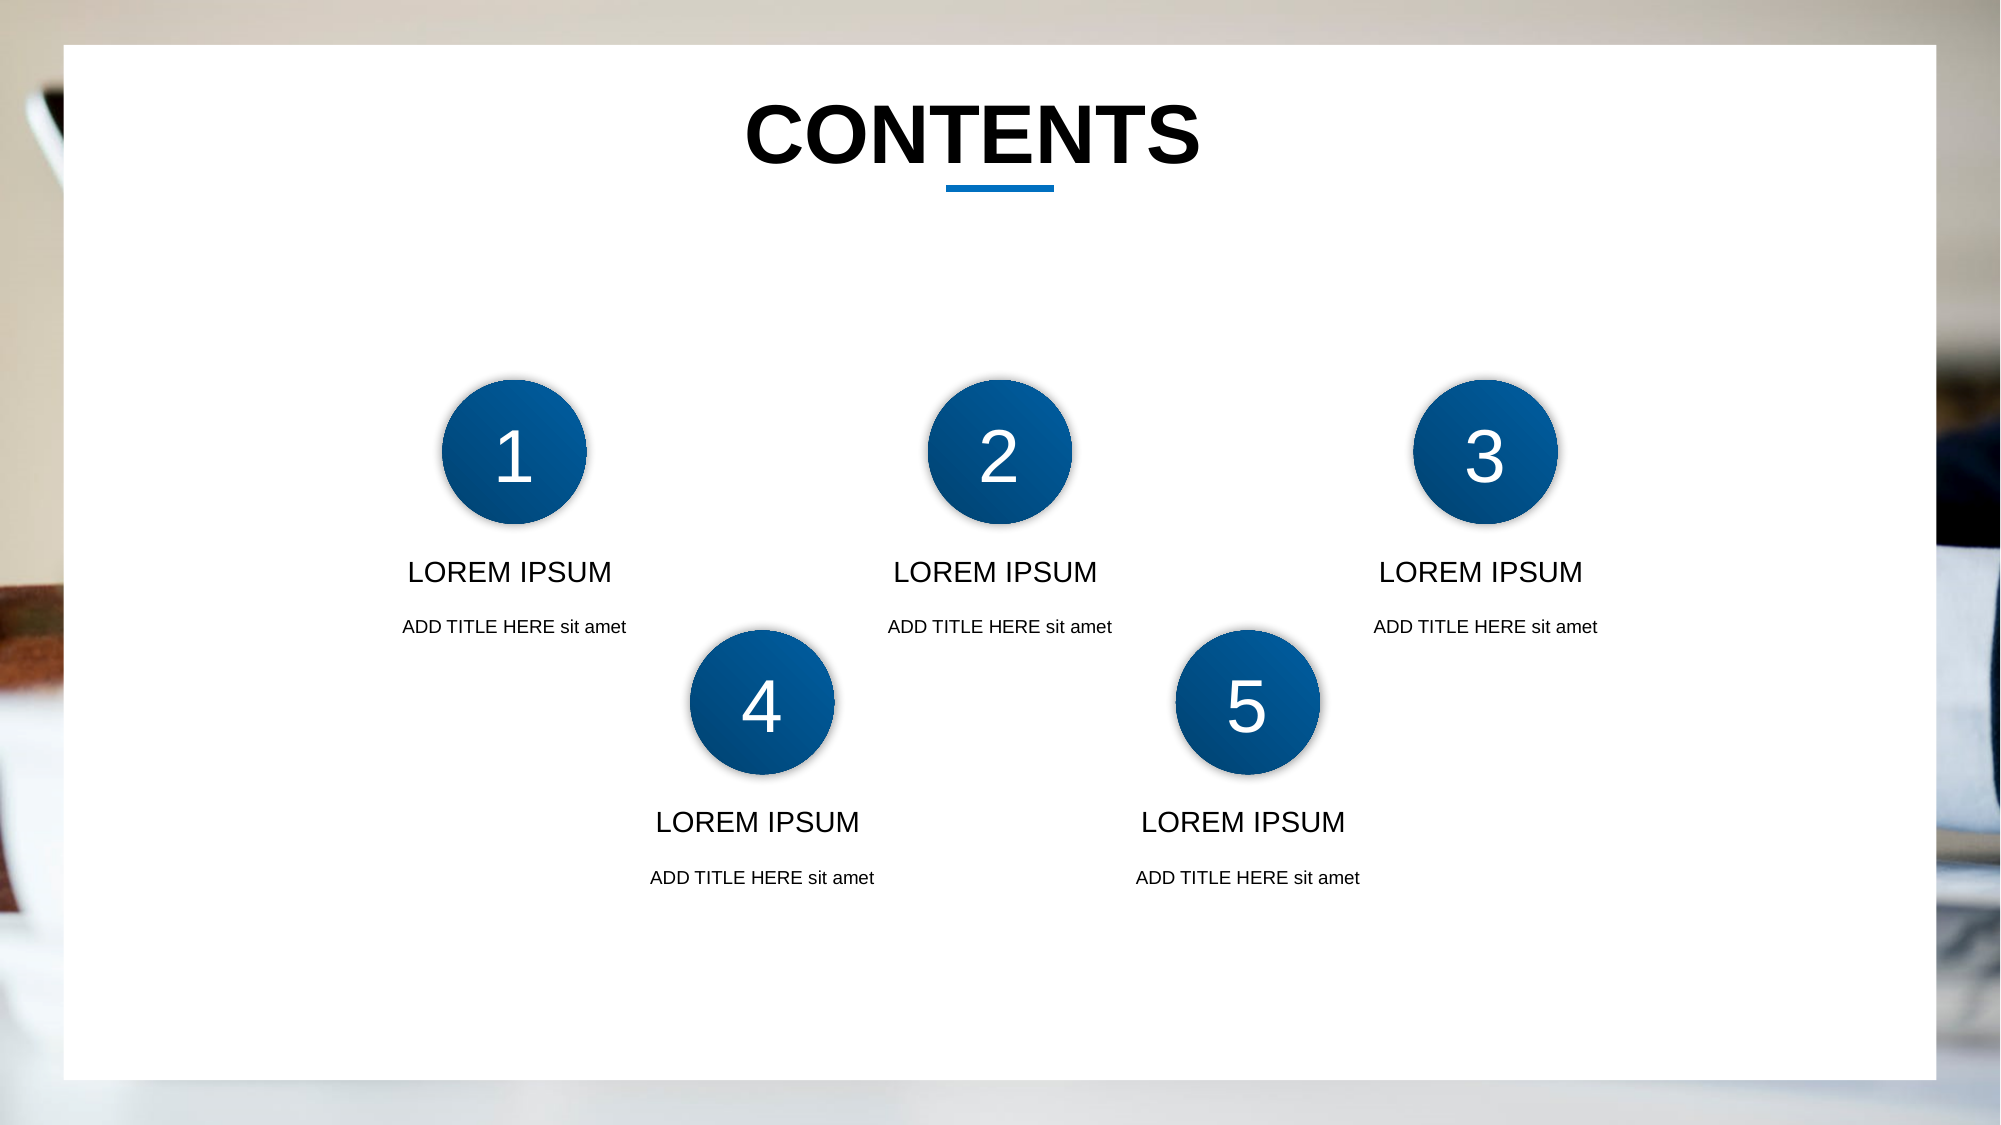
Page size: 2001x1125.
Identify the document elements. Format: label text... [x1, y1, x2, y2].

text_box 3 [1412, 379, 1559, 525]
text_box 4 [689, 629, 836, 776]
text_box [1342, 545, 1629, 794]
text_box 1 [441, 379, 588, 525]
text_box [1105, 796, 1391, 1045]
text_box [371, 545, 657, 794]
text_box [619, 796, 905, 1045]
text_box 5 [1174, 629, 1321, 776]
picture [0, 0, 2001, 1125]
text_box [857, 545, 1143, 794]
text_box CONTENTS [671, 72, 1275, 188]
text_box 2 [927, 379, 1073, 525]
